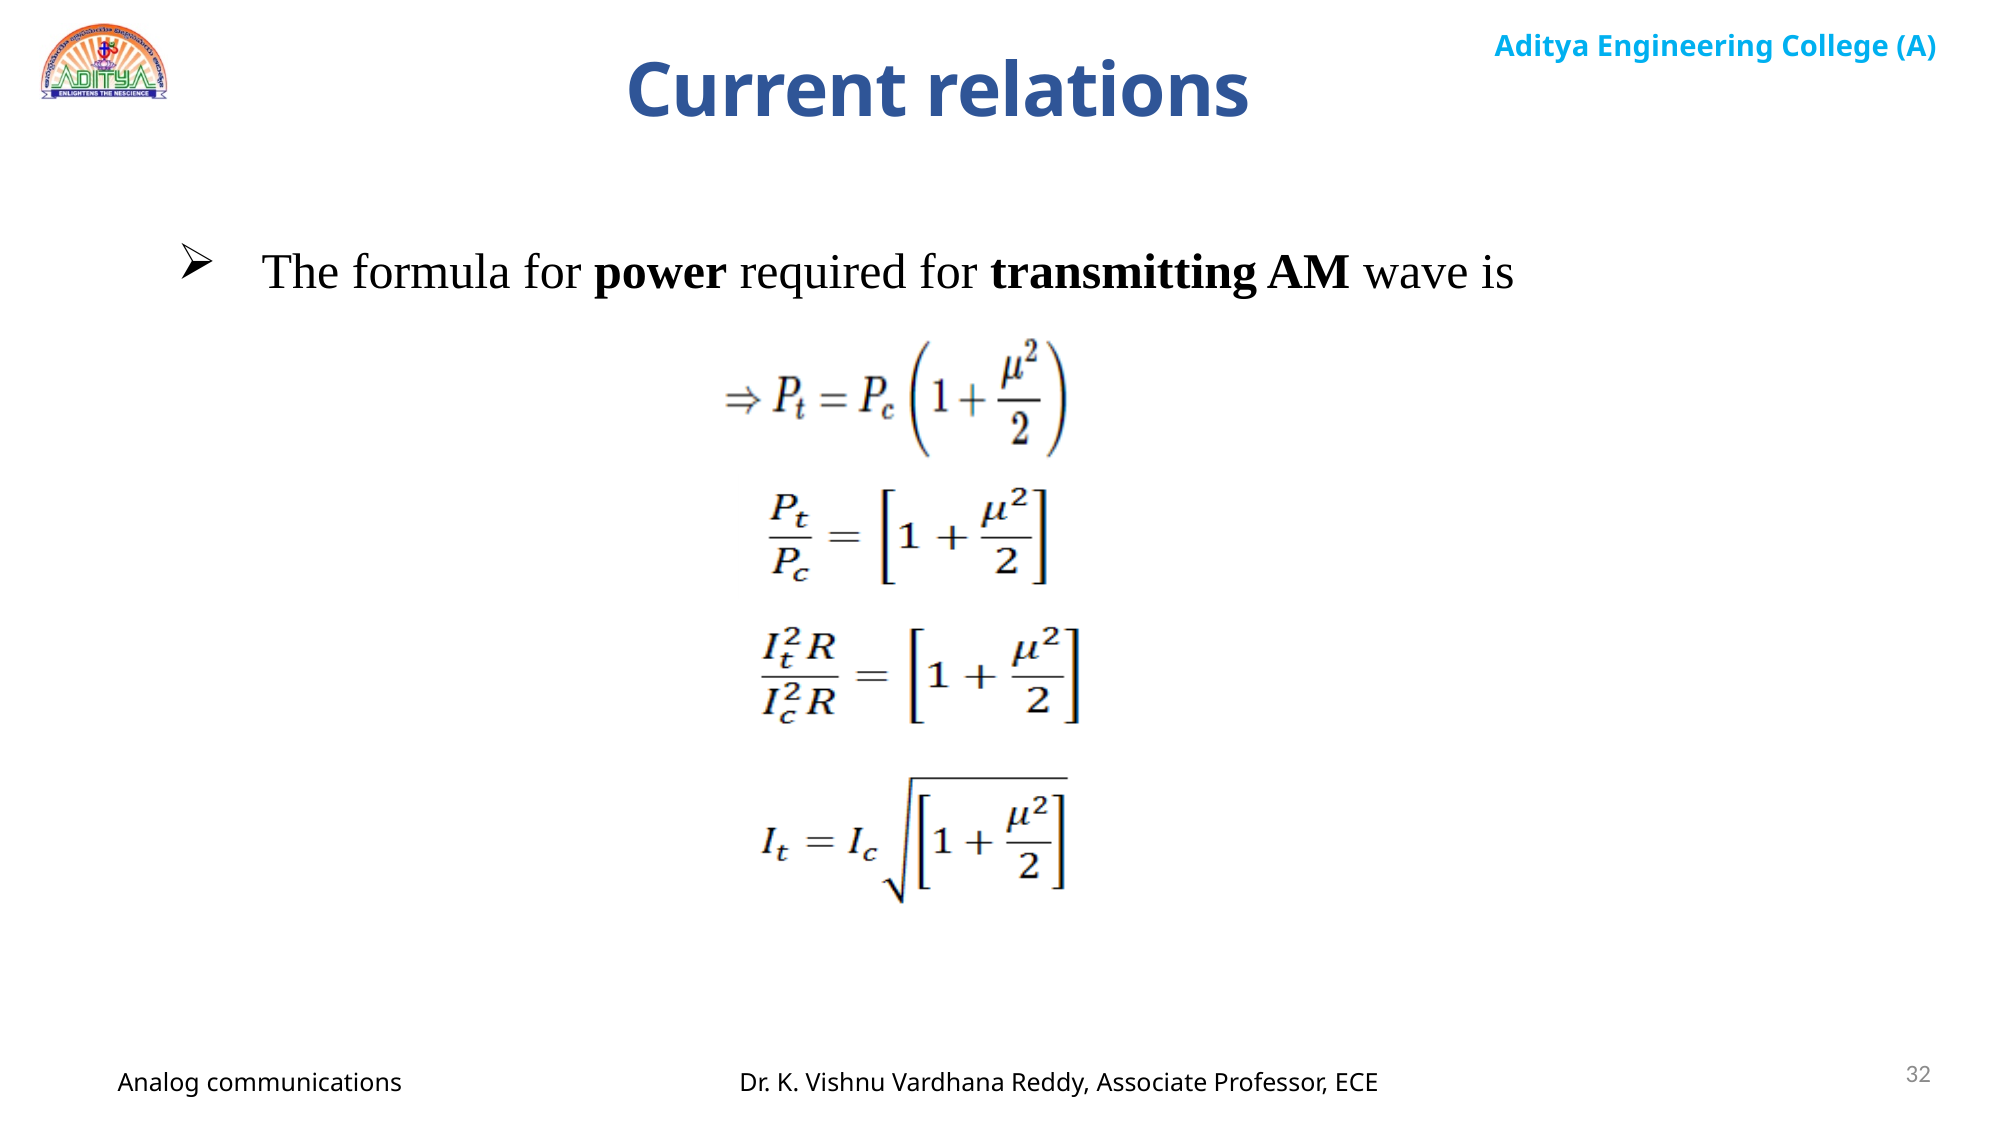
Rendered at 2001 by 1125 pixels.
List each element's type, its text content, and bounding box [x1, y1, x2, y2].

picture [687, 337, 1100, 749]
text_box The formula for power required for transmitting AM wave is [162, 170, 1875, 906]
text_box Aditya Engineering College (A) [1479, 19, 1952, 70]
picture [724, 762, 1088, 924]
slide_number 32 [1496, 1042, 1947, 1103]
picture [39, 23, 168, 100]
text_box Current relations [224, 24, 1651, 148]
footer Analog communications Dr. K. Vishnu Vardhana Reddy, Associate Professor, ECE [85, 1042, 1413, 1125]
